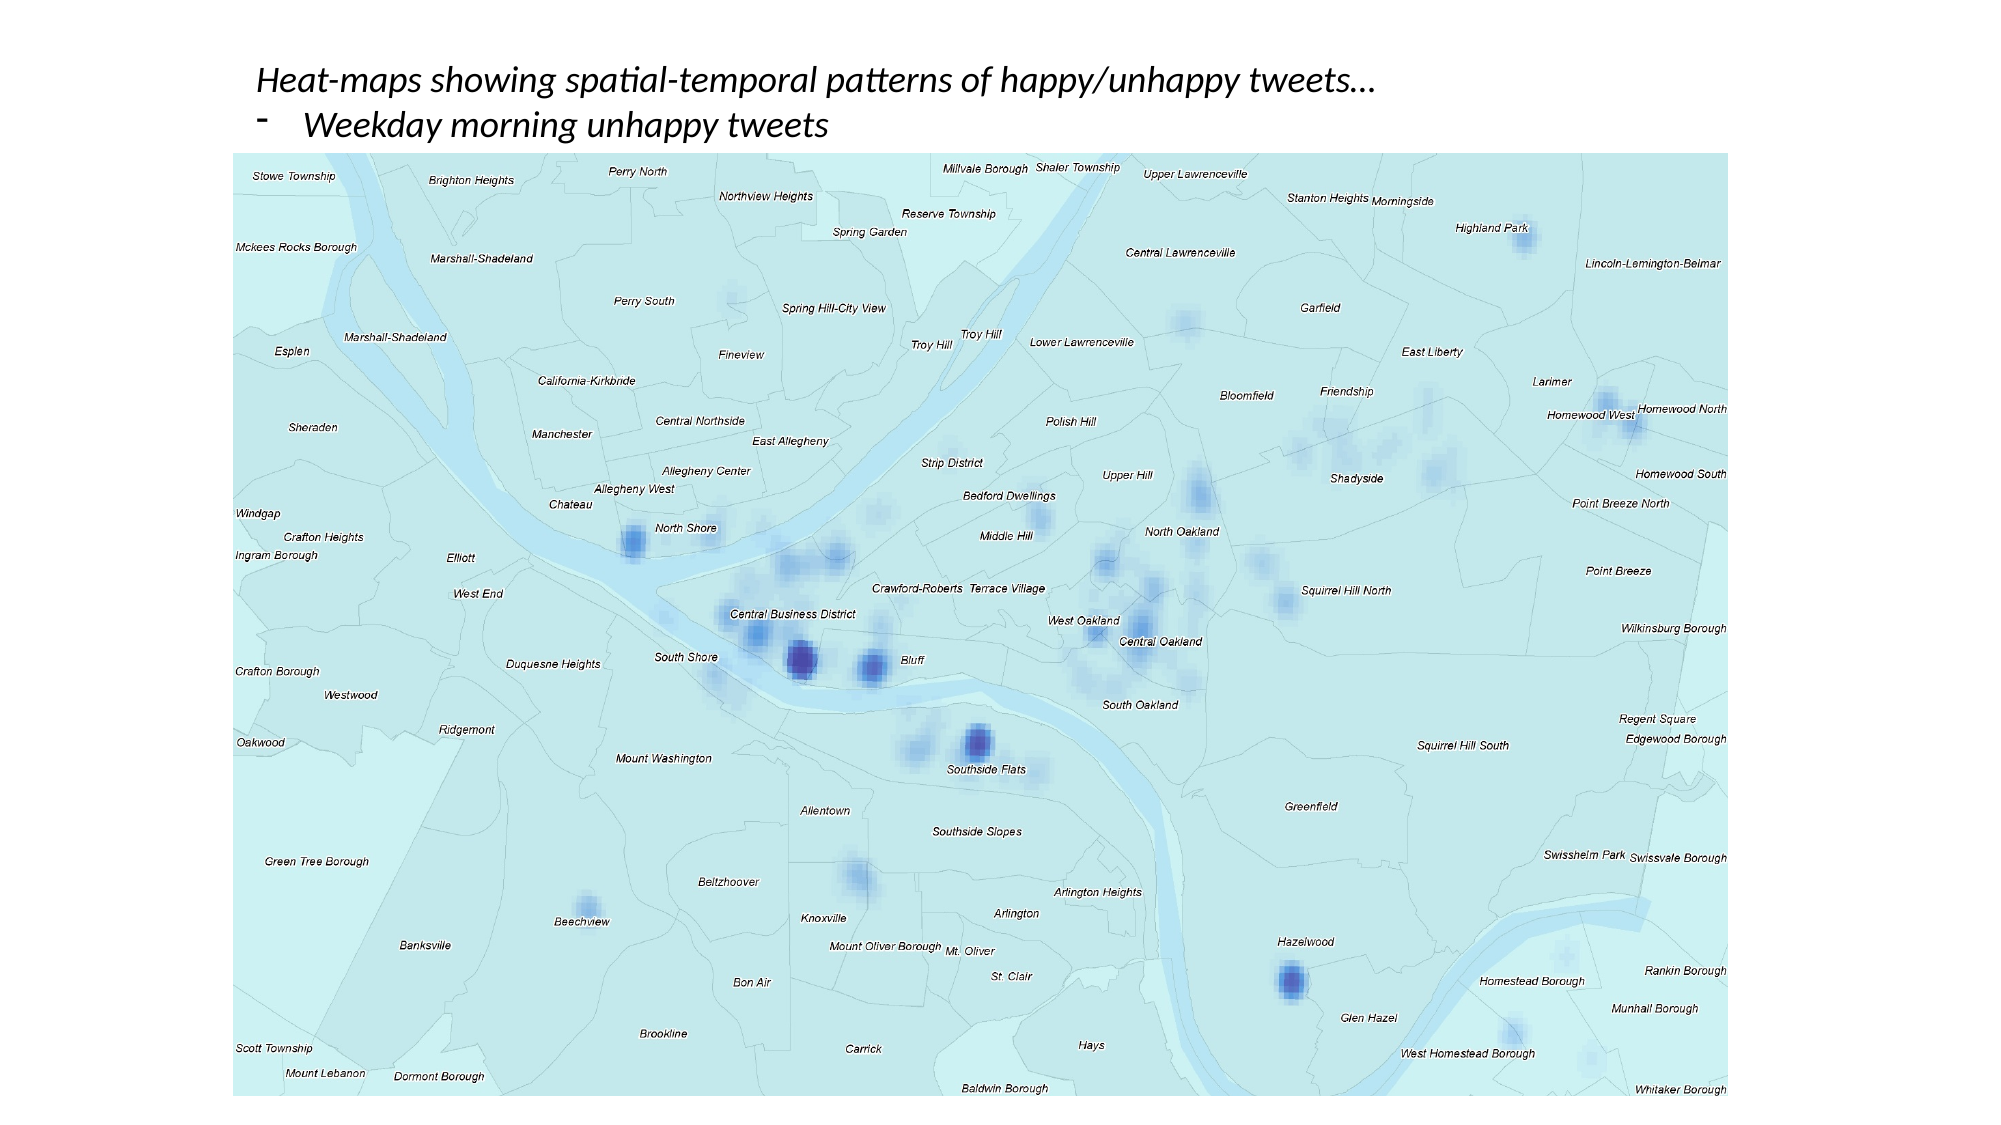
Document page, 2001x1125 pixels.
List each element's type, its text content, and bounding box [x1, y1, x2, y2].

picture [233, 153, 1728, 1096]
text_box Heat-maps showing spatial-temporal patterns of happy/unhappy tweets… Weekday morning unhappy tweets [241, 47, 1392, 153]
